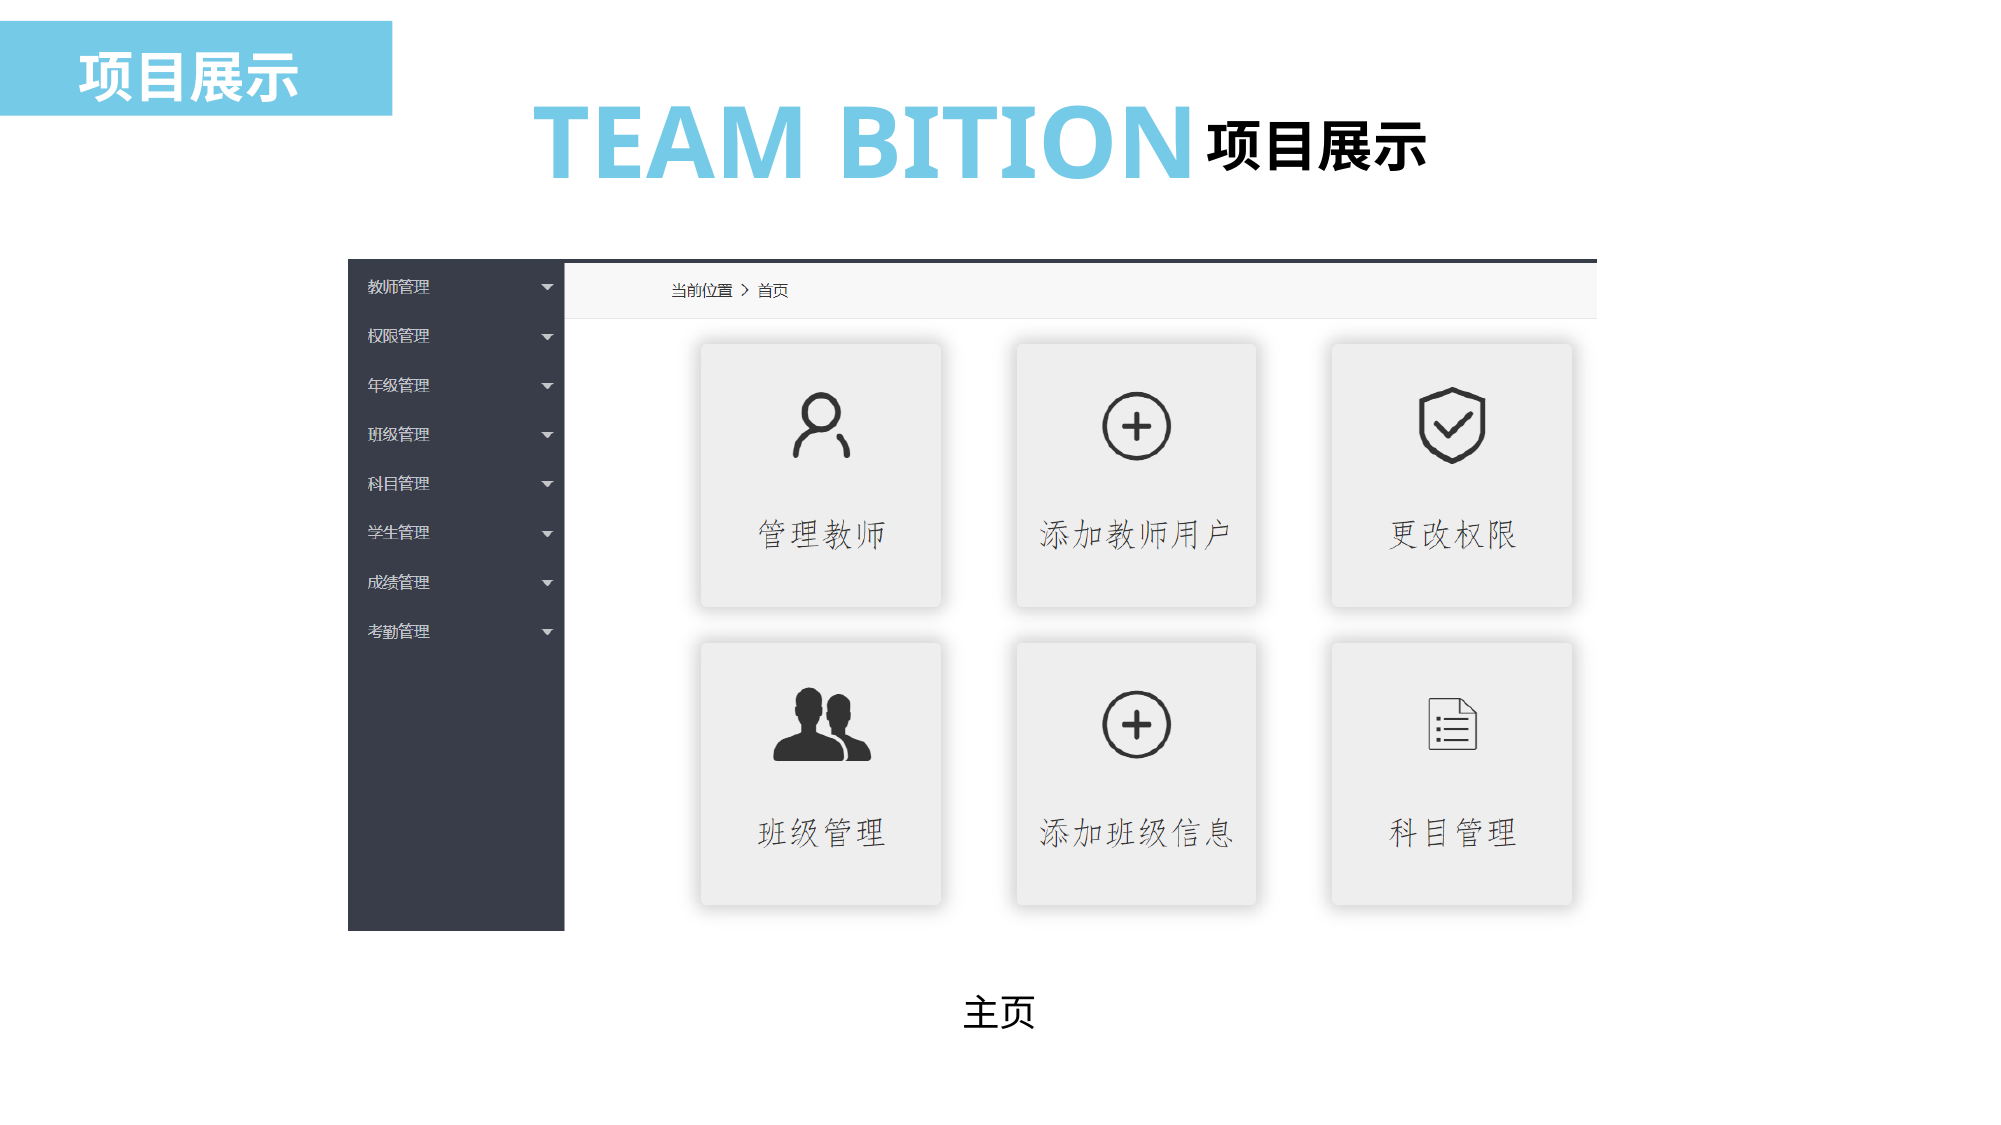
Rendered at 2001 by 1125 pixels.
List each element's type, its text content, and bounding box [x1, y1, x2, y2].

text_box TEAM BITION [517, 71, 1254, 207]
text_box 项目展示 [0, 20, 393, 116]
text_box 主页 [51, 981, 1949, 1042]
picture [348, 258, 1597, 931]
text_box 项目展示 [1192, 103, 1472, 186]
